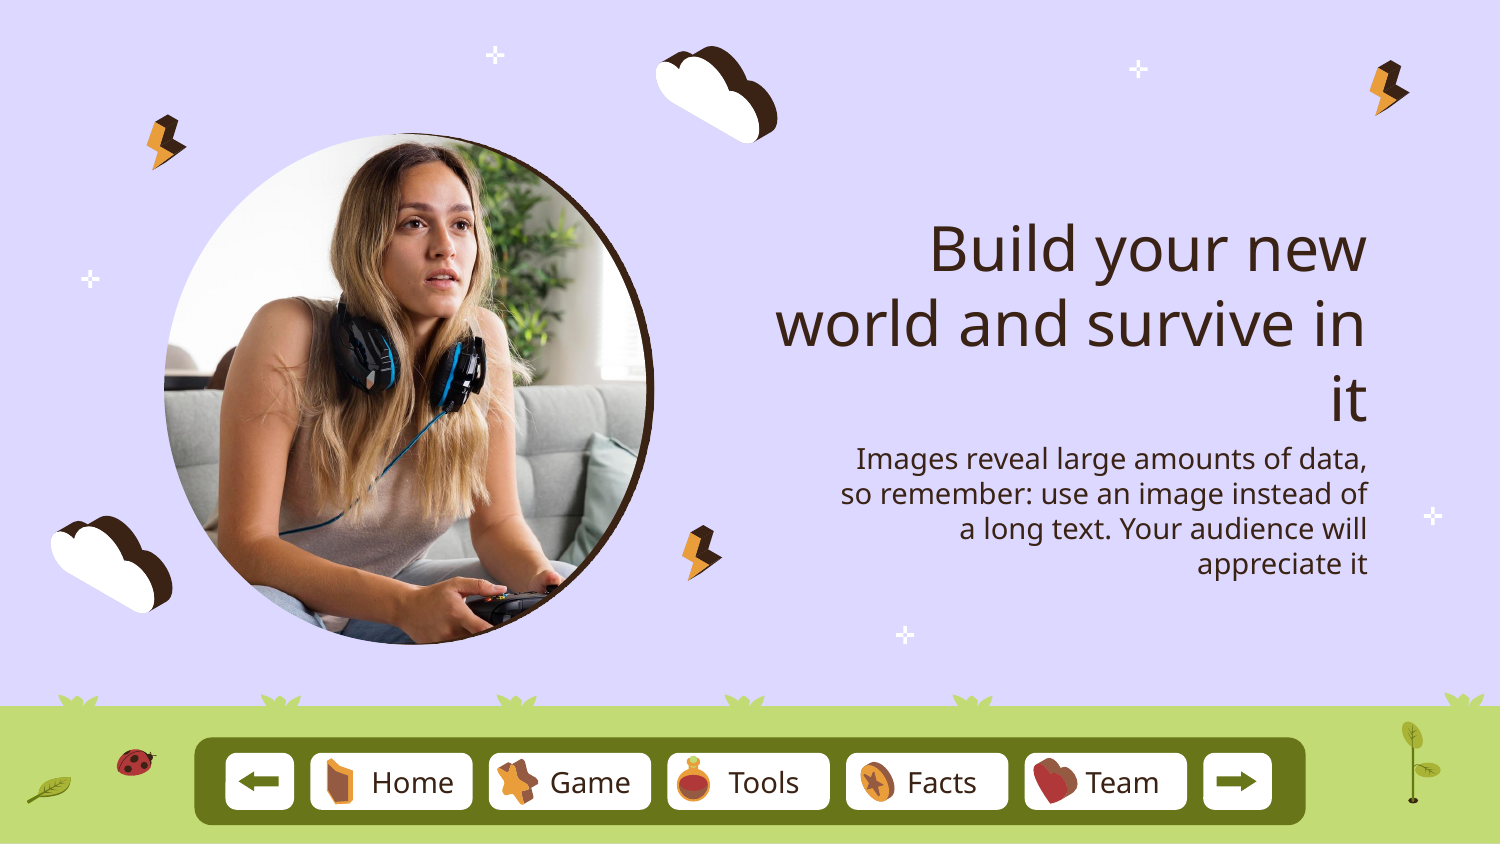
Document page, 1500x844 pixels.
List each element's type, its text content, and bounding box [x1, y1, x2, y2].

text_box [655, 45, 778, 144]
text_box Game [549, 765, 650, 798]
text_box [1203, 752, 1272, 810]
text_box [667, 752, 830, 810]
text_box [497, 758, 540, 805]
text_box [1024, 752, 1188, 810]
title Build your new world and survive in it [750, 205, 1384, 437]
text_box [194, 737, 1306, 826]
text_box [238, 771, 279, 792]
text_box Facts [907, 765, 1007, 798]
text_box Team [1085, 765, 1186, 798]
subtitle Images reveal large amounts of data, so remember: use an image instead of a long text. Your audience will appreciate it [804, 448, 1384, 573]
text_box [146, 114, 187, 171]
text_box [488, 752, 652, 810]
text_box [1033, 757, 1078, 804]
text_box [225, 752, 295, 810]
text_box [326, 758, 354, 805]
picture [163, 133, 647, 645]
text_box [860, 761, 895, 802]
text_box [310, 752, 473, 810]
text_box [896, 625, 915, 645]
text_box Home [371, 765, 471, 798]
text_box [676, 755, 711, 802]
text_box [681, 524, 723, 582]
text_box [50, 515, 173, 614]
text_box [846, 752, 1009, 810]
text_box Tools [728, 765, 828, 798]
text_box [1216, 771, 1257, 792]
